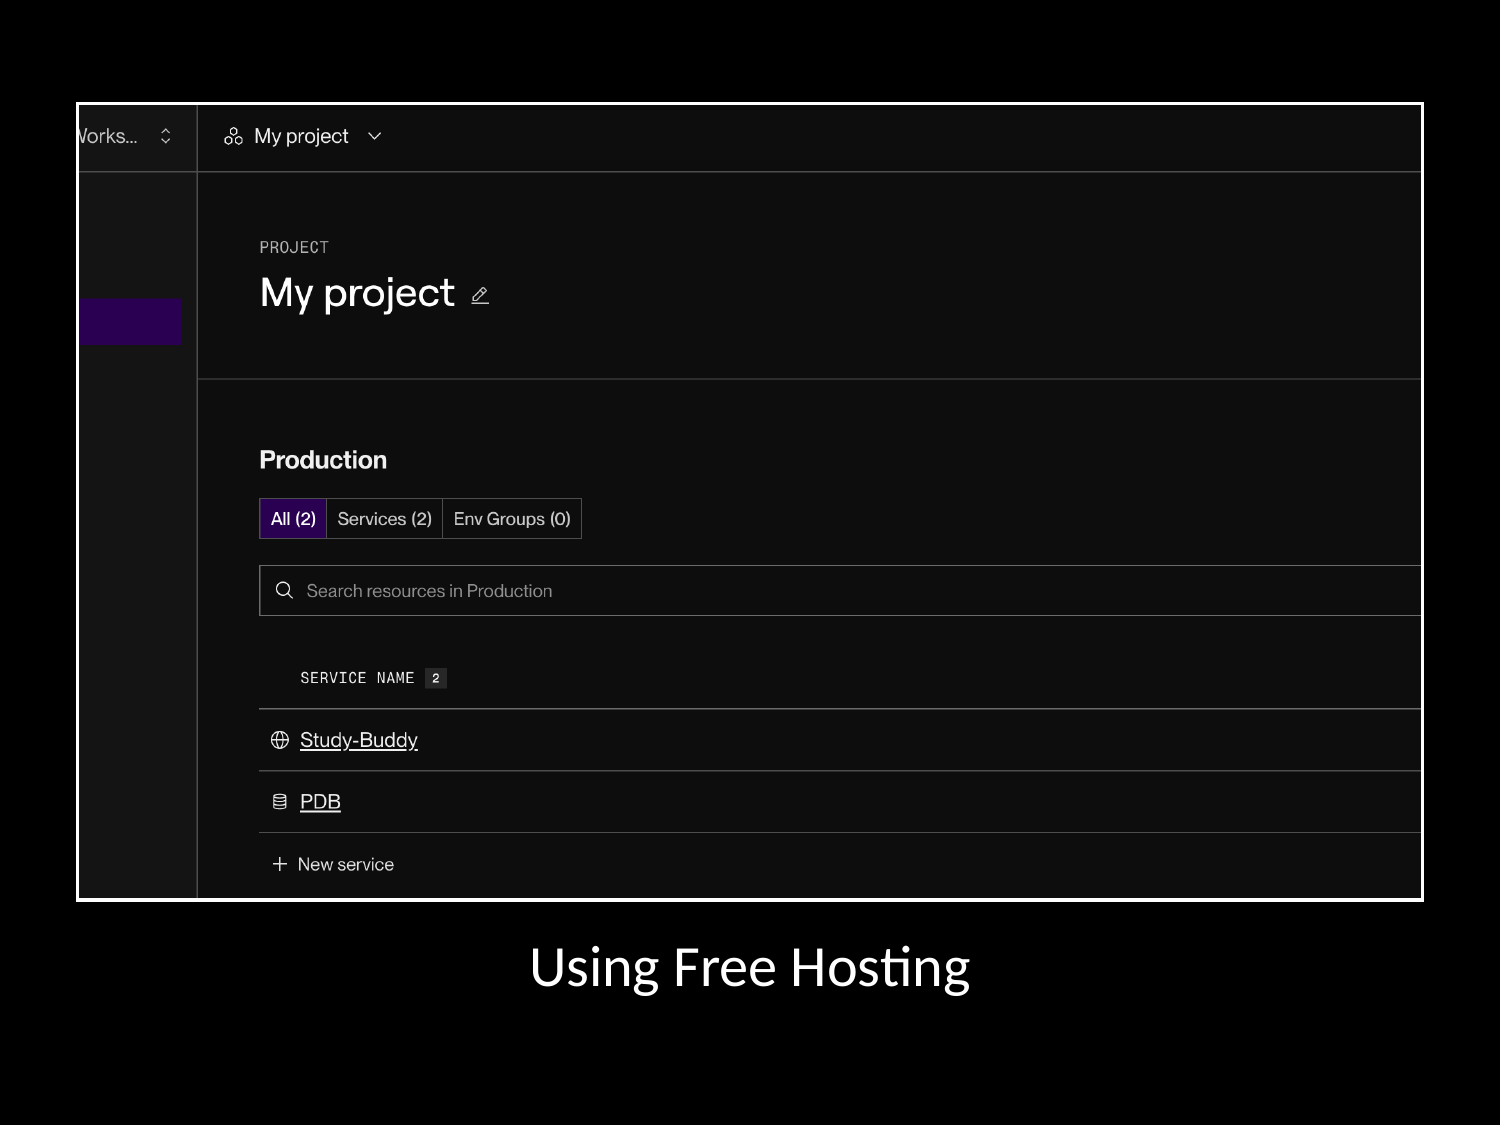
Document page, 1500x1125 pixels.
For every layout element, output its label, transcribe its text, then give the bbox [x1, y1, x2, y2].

picture [78, 104, 1422, 899]
title Using Free Hosting [78, 914, 1422, 1020]
